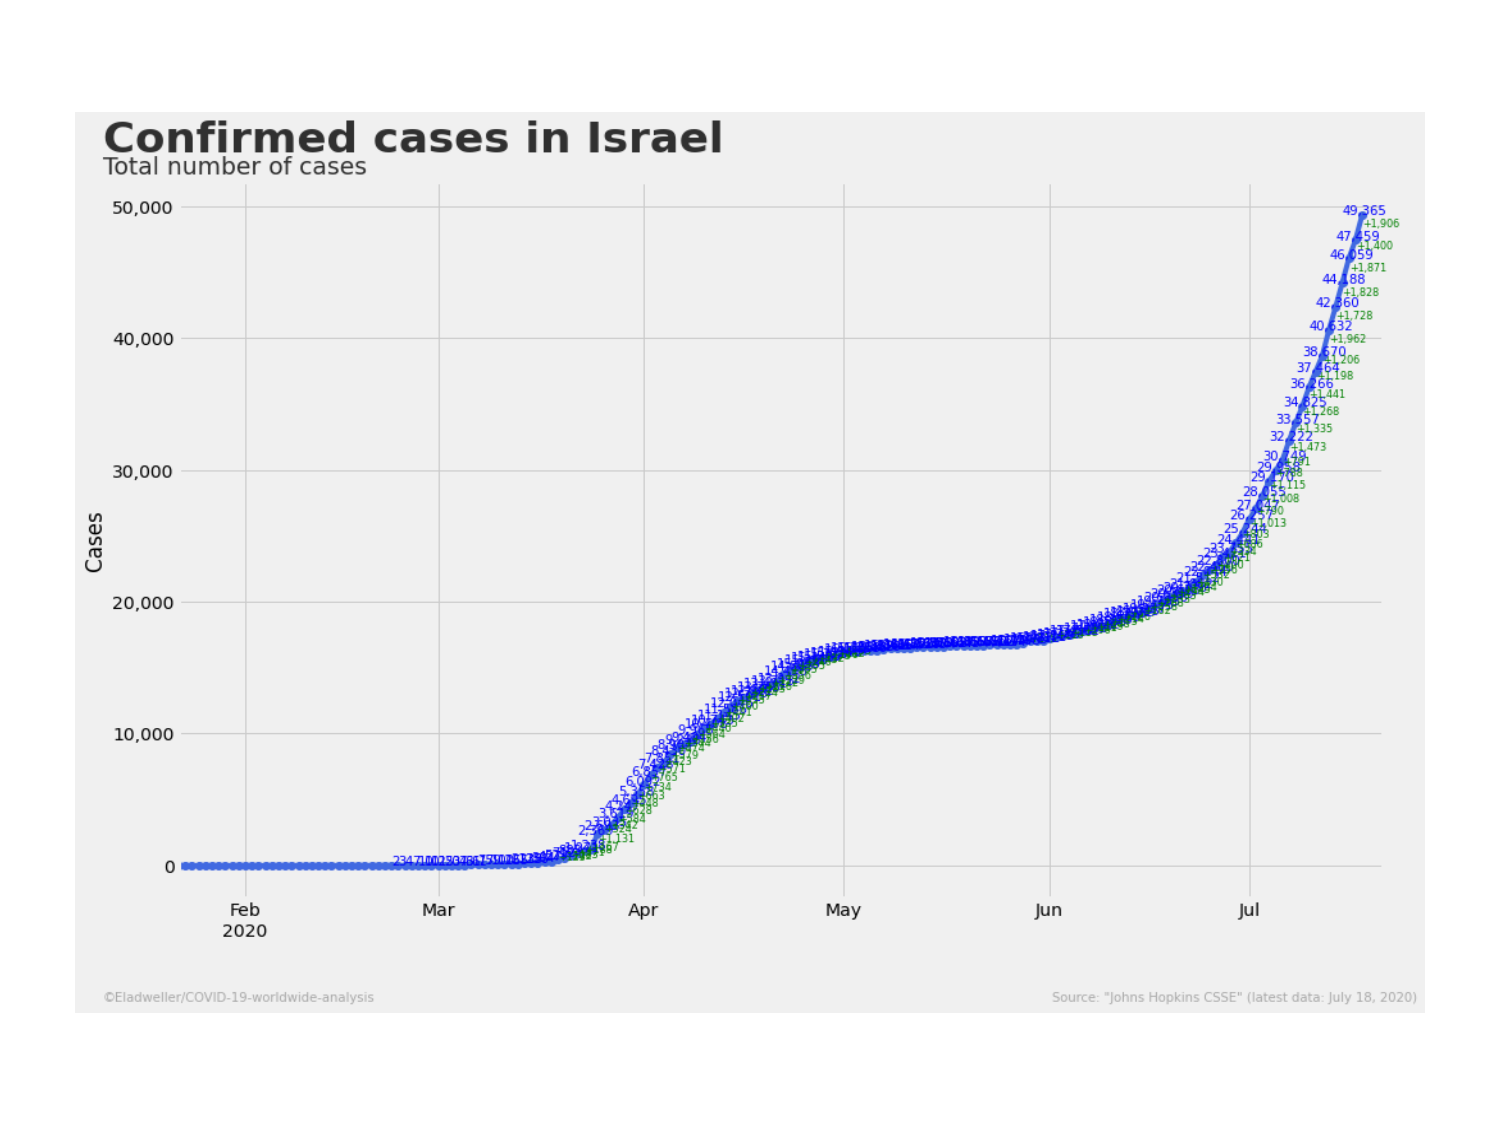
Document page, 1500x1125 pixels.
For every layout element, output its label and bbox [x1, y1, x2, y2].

picture [74, 112, 1426, 1013]
